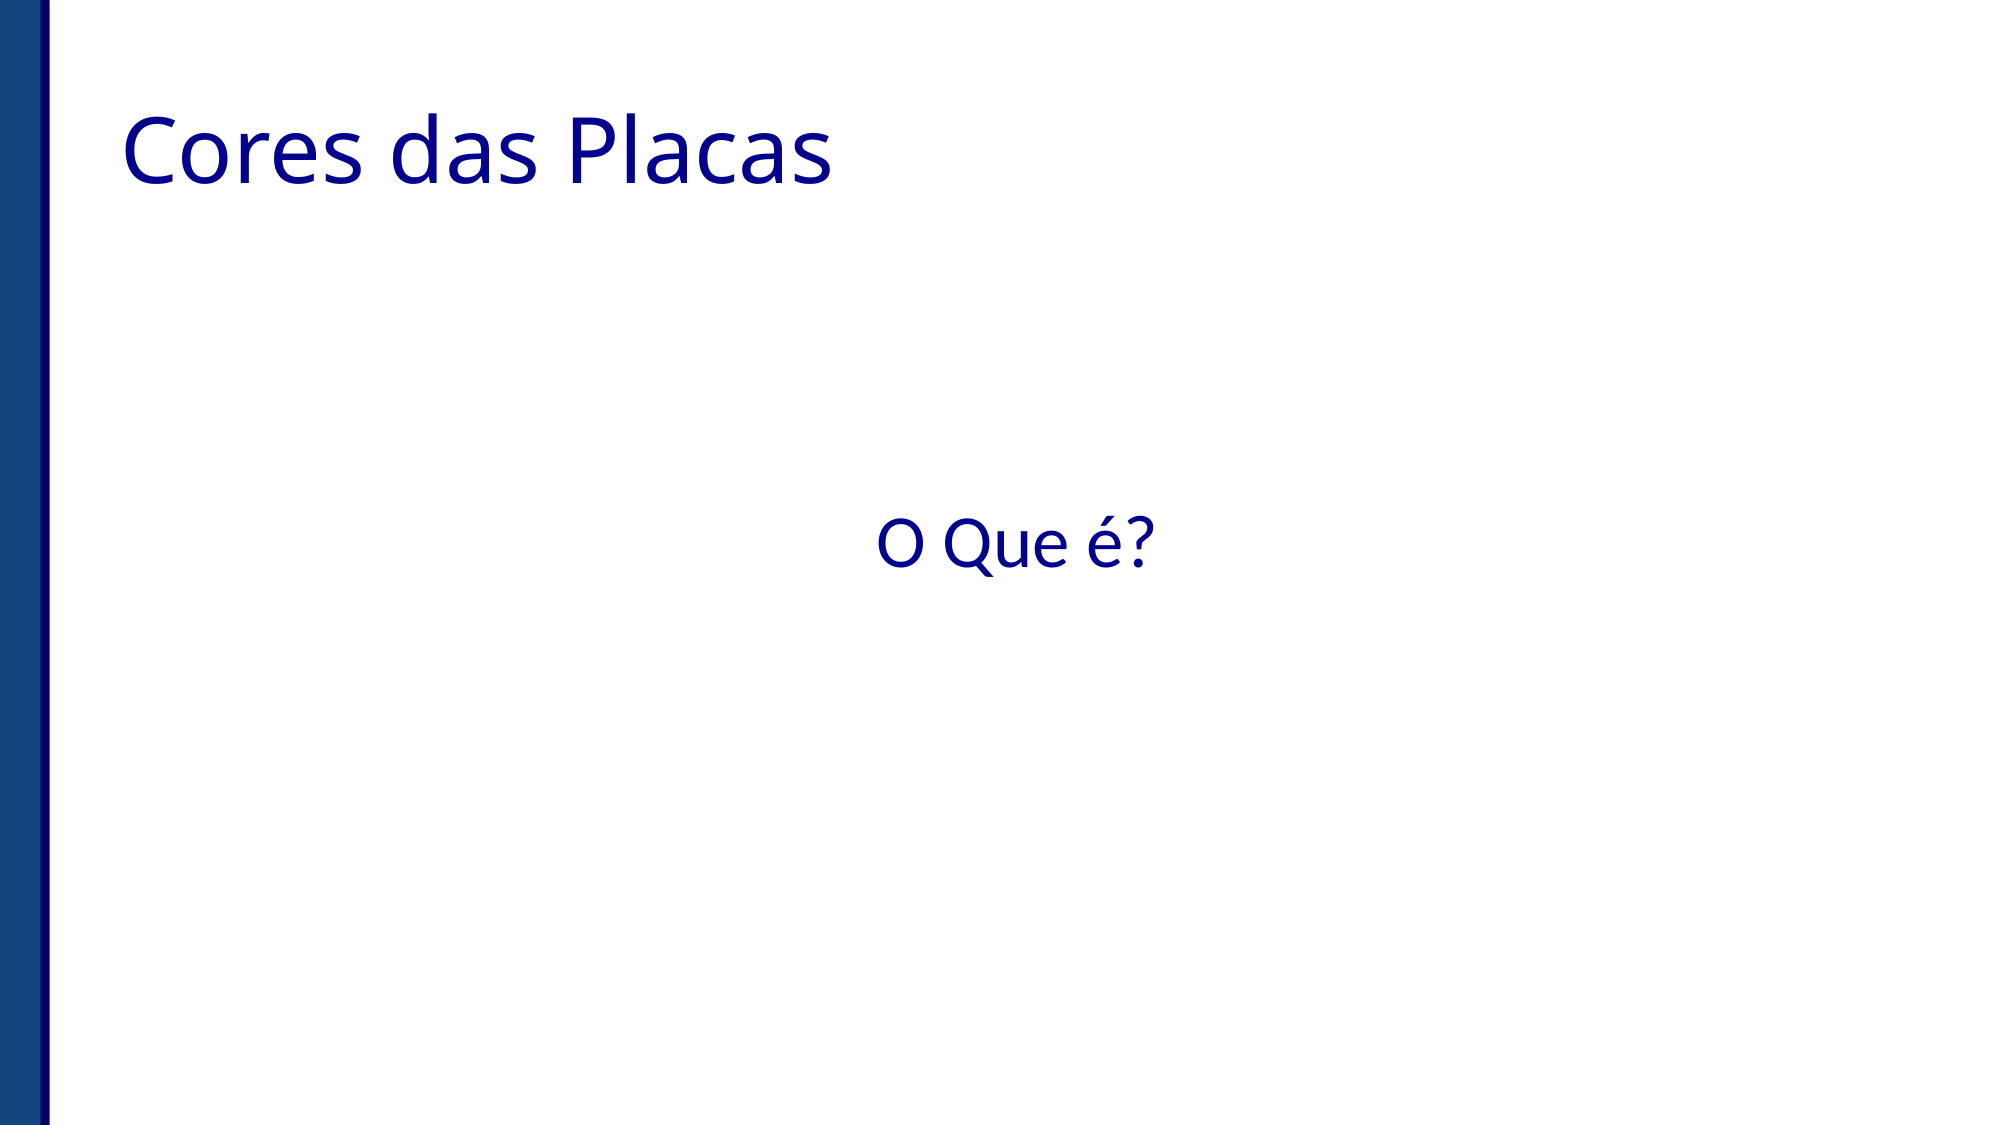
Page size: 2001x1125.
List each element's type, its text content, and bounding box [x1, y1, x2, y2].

picture [0, 0, 2001, 1125]
title Cores das Placas [105, 45, 1831, 263]
text_box O Que é? [861, 484, 1238, 590]
